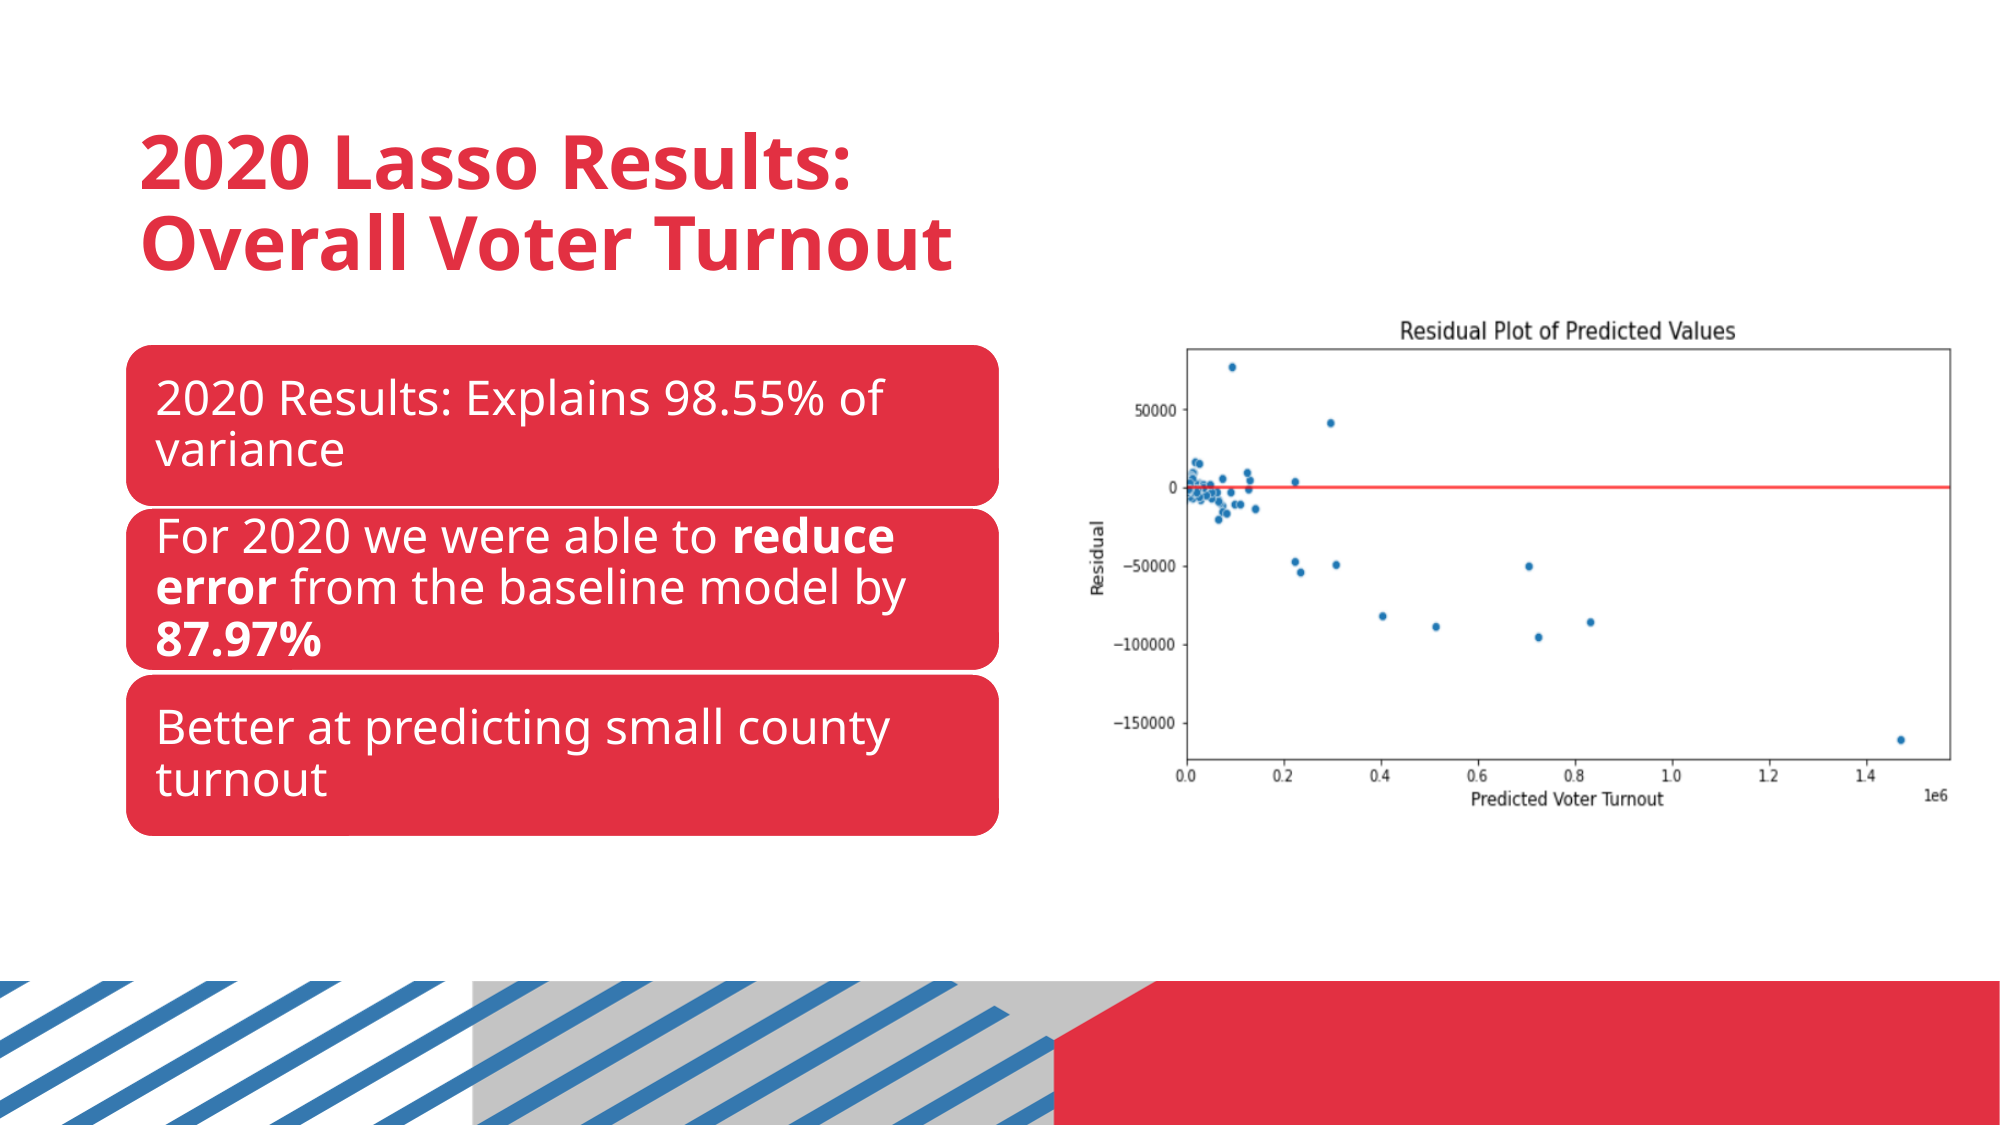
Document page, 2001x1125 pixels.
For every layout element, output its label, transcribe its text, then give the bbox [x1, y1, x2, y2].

picture [1081, 312, 1957, 816]
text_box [124, 312, 1001, 850]
picture [0, 981, 2000, 1125]
title 2020 Lasso Results: Overall Voter Turnout [125, 117, 1000, 312]
